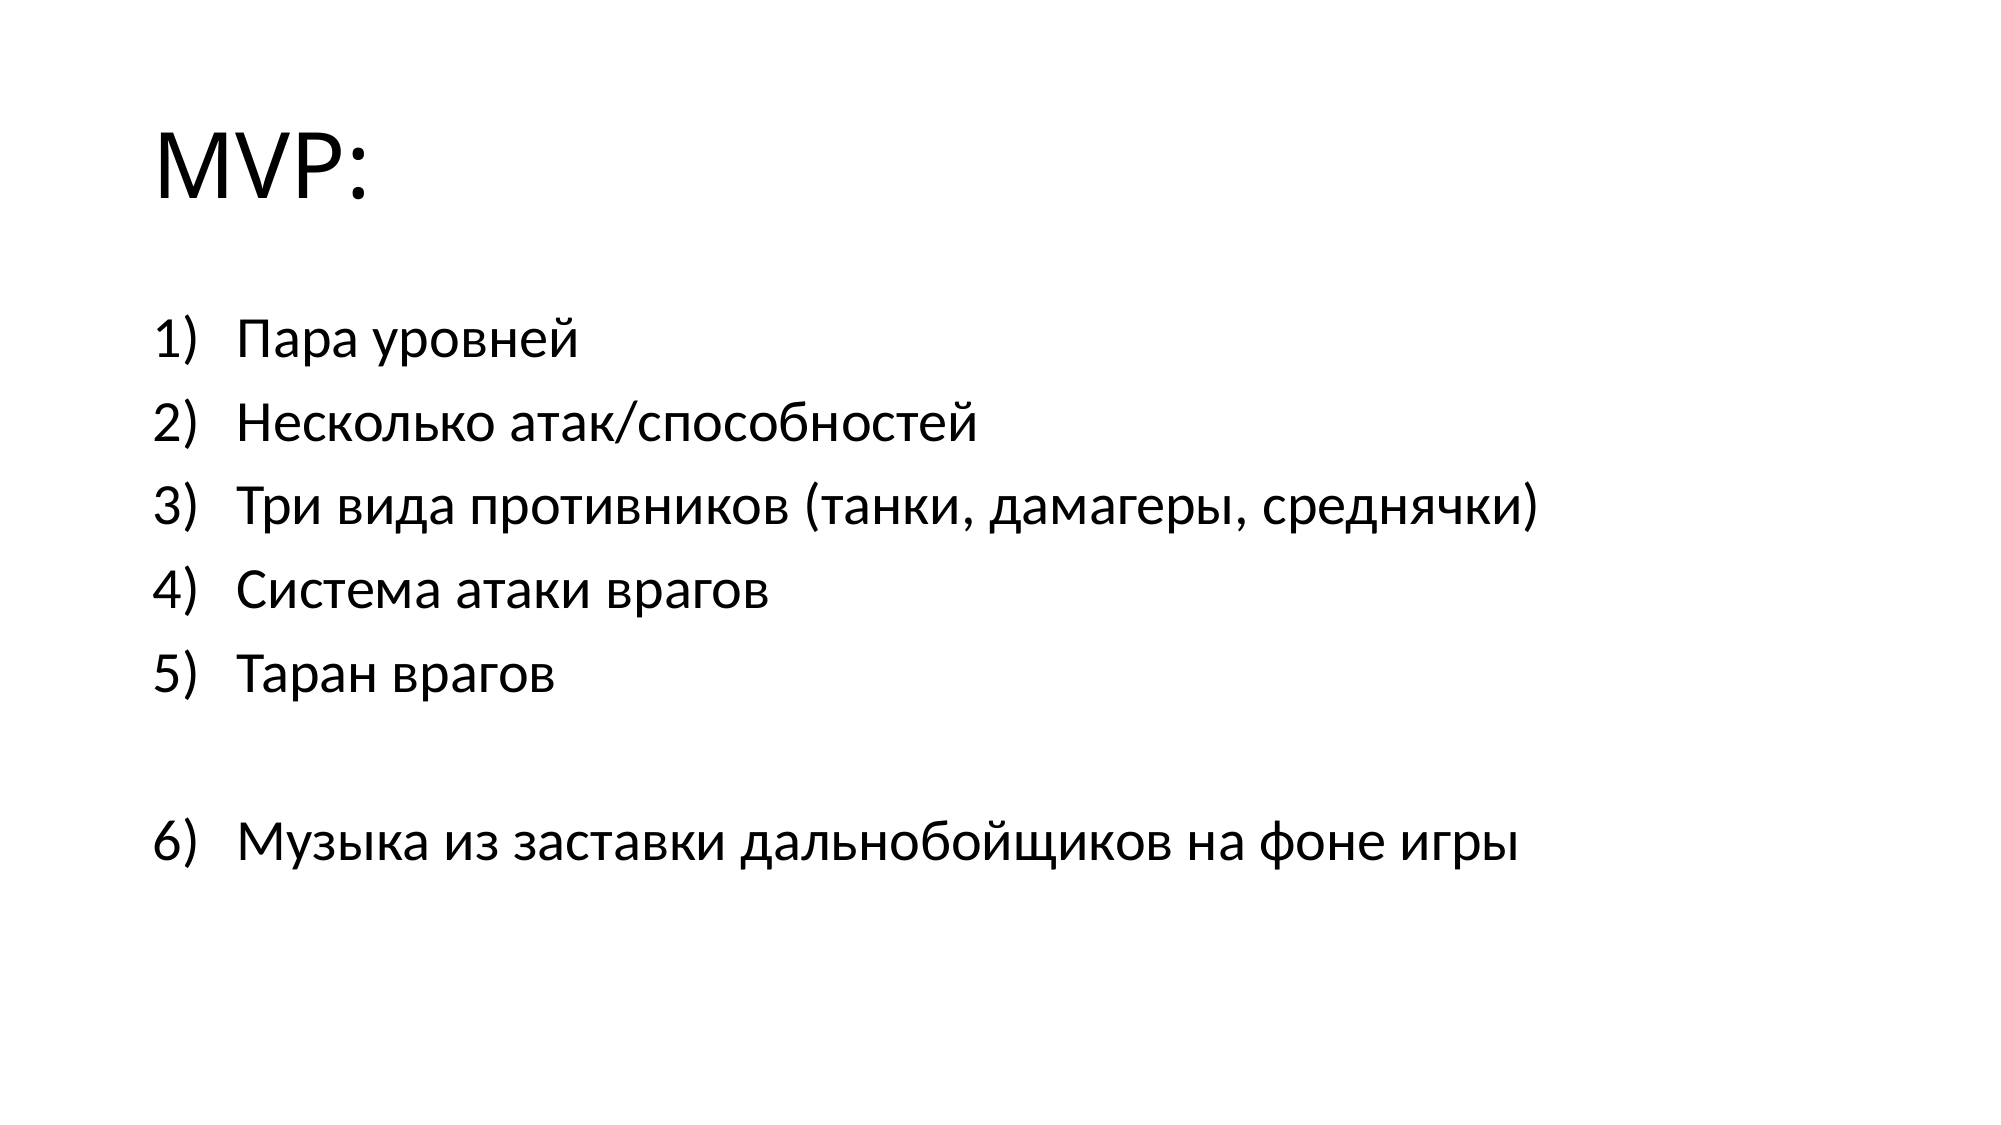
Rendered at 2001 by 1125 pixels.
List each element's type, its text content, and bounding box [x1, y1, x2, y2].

title MVP: [137, 59, 1863, 278]
list Пара уровней Несколько атак/способностей Три вида противников (танки, дамагеры, среднячки) Система атаки врагов Таран врагов Музыка из заставки дальнобойщиков на фоне игры [137, 299, 1863, 1014]
